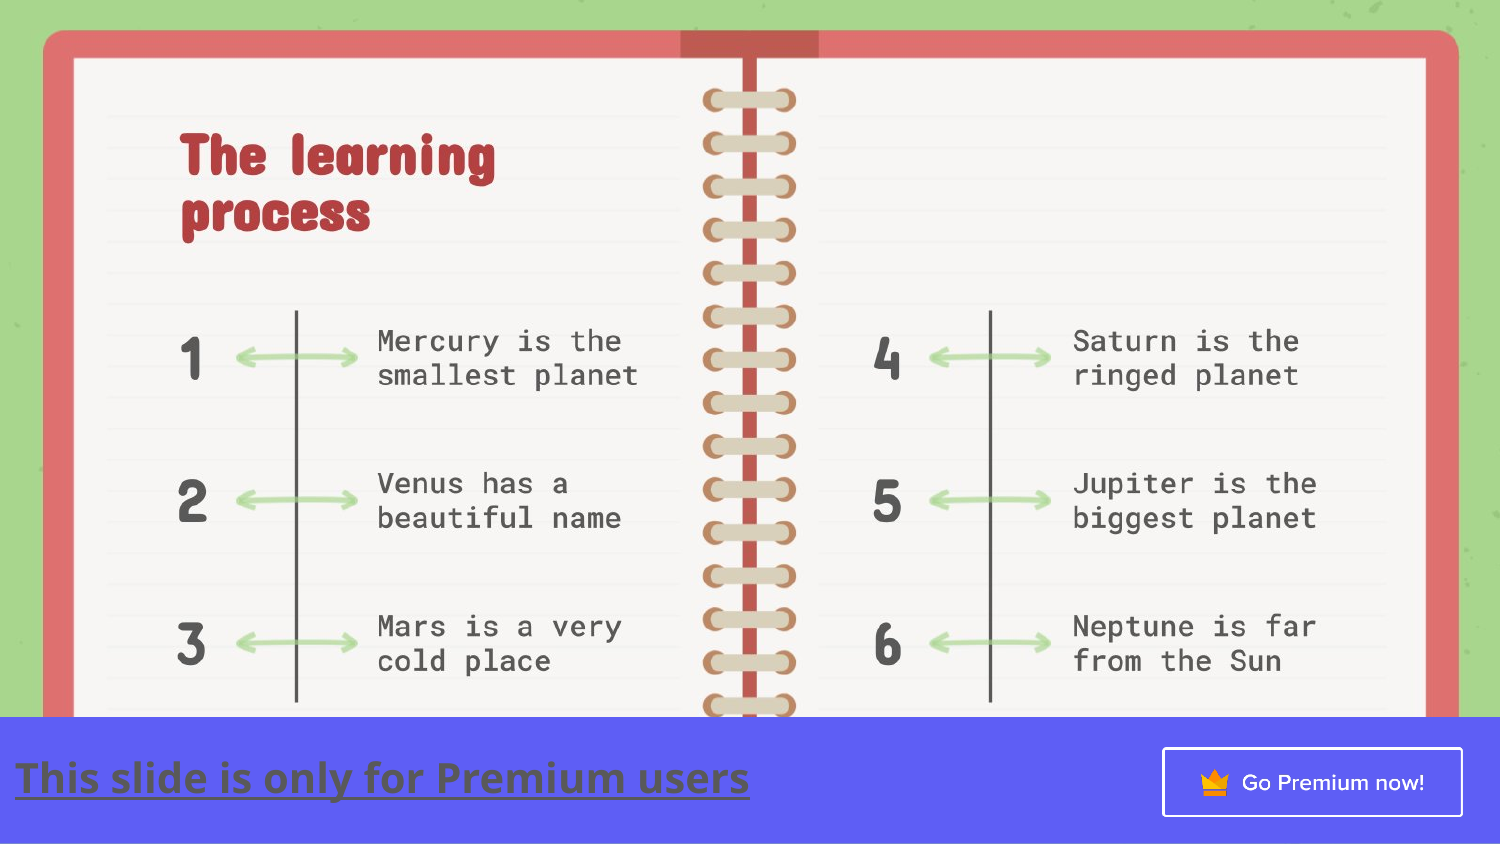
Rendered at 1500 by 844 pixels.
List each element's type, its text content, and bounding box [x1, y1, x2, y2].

picture [0, 0, 1500, 717]
text_box This slide is only for Premium users [0, 717, 1500, 844]
picture [1162, 747, 1463, 817]
